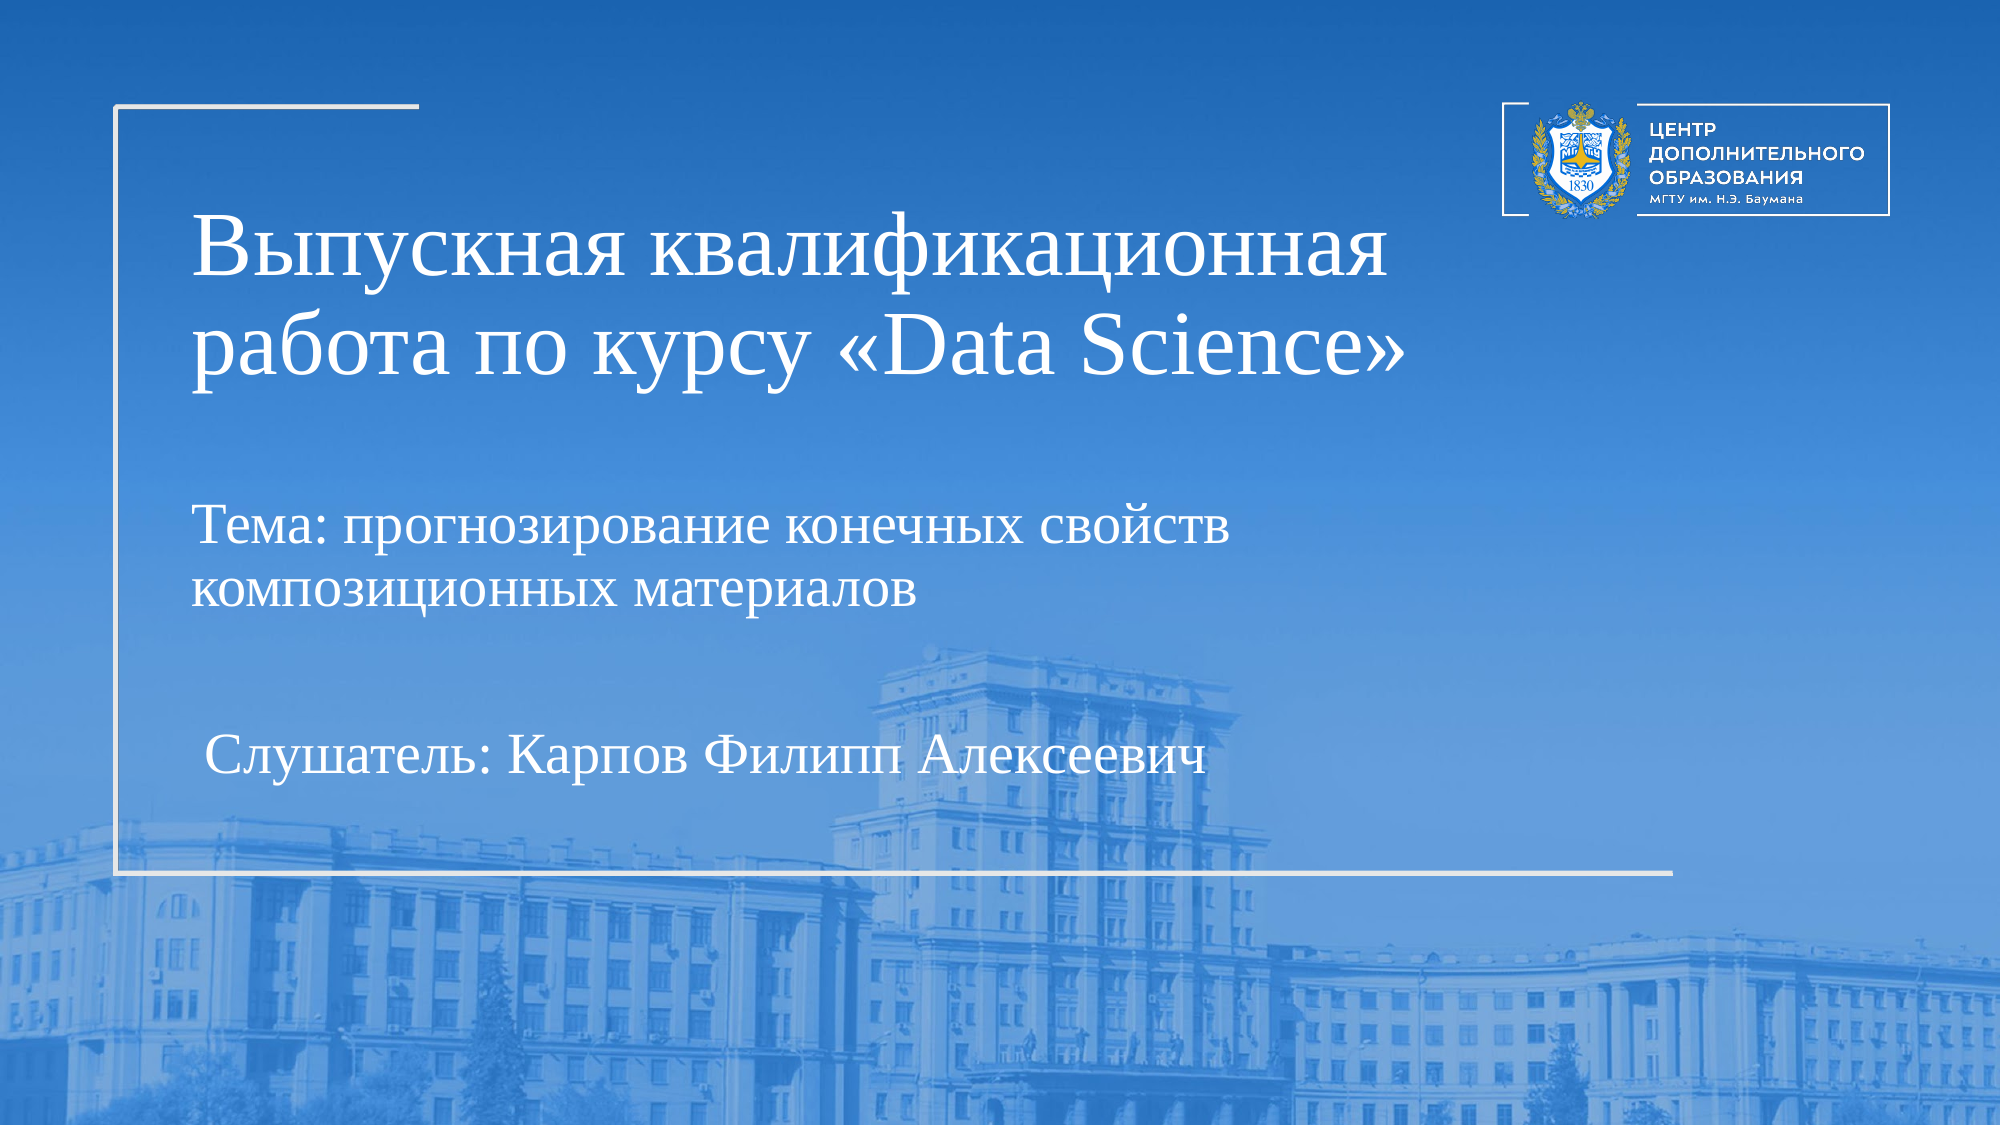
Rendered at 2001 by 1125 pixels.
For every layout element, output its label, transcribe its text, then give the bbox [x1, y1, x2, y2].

subtitle Слушатель: Карпов Филипп Алексеевич [176, 715, 1673, 860]
picture [0, 0, 2000, 1125]
title Выпускная квалификационная работа по курсу «Data Science» Тема: прогнозирование конечных свойств композиционных материалов [176, 136, 1673, 697]
